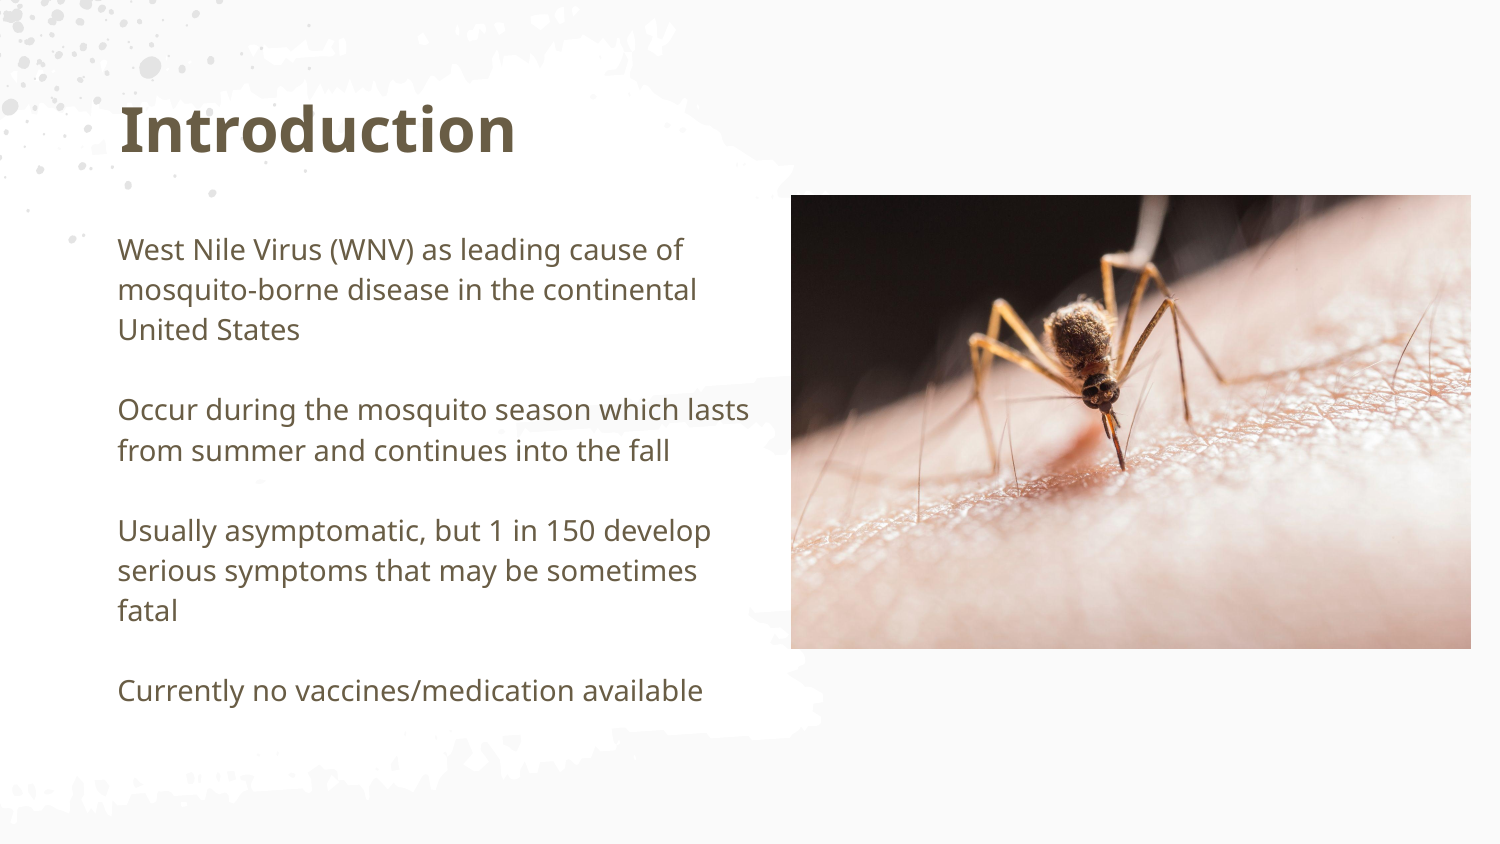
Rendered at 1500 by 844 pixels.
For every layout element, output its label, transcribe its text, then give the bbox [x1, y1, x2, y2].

title Introduction [120, 70, 552, 165]
picture [790, 195, 1471, 649]
subtitle West Nile Virus (WNV) as leading cause of mosquito-borne disease in the continental United States Occur during the mosquito season which lasts from summer and continues into the fall Usually asymptomatic, but 1 in 150 develop serious symptoms that may be sometimes fatal Currently no vaccines/medication available [102, 210, 771, 781]
